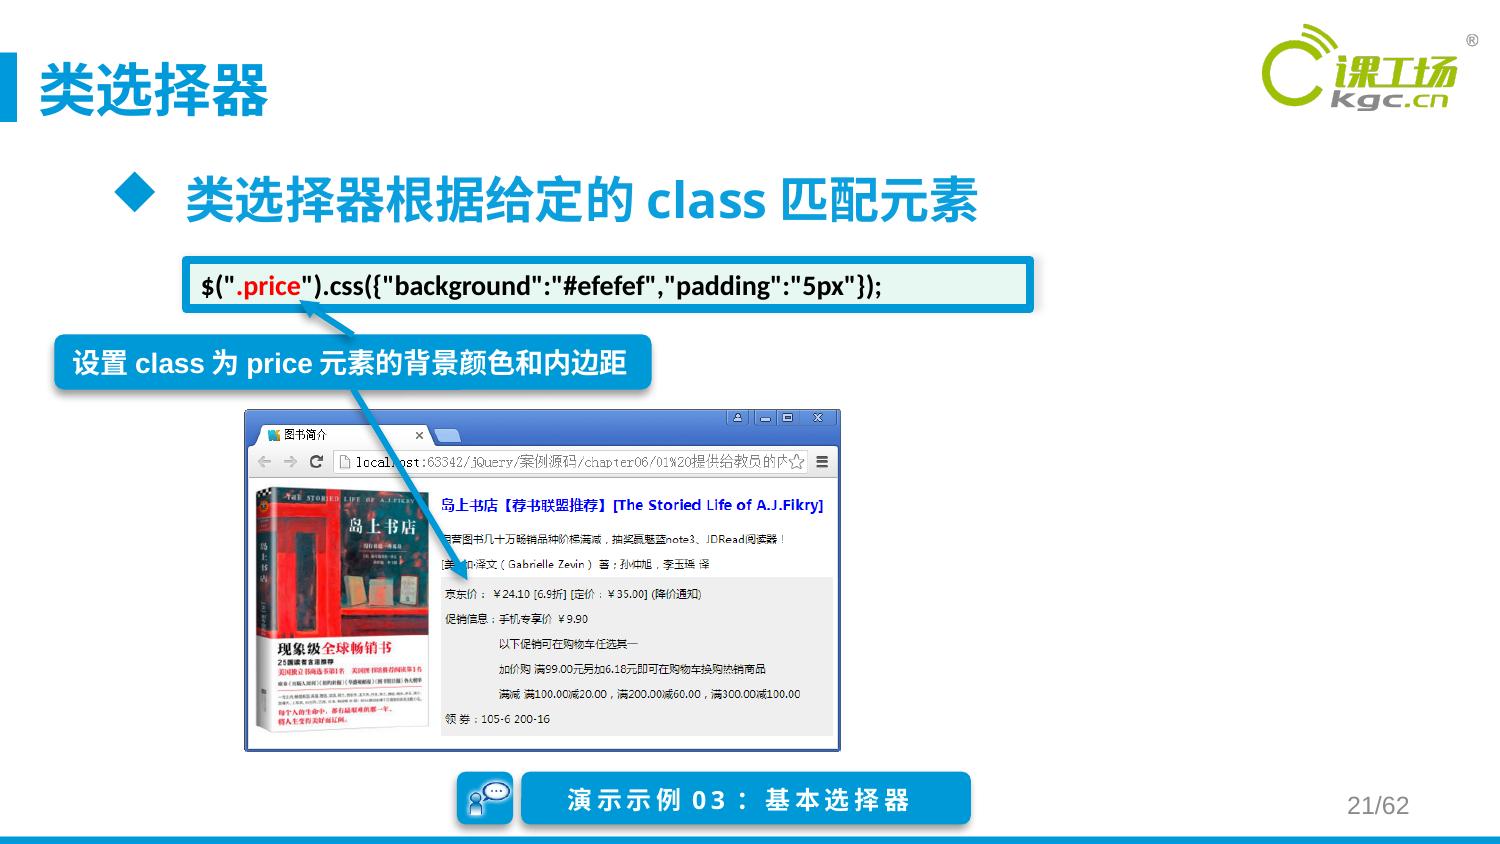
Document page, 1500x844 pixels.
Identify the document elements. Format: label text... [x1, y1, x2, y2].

text_box 设置class为price元素的背景颜色和内边距 [54, 335, 651, 389]
slide_number 21/62 [1074, 782, 1425, 828]
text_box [352, 388, 468, 581]
title 类选择器 [37, 33, 1390, 151]
text_box $(".price").css({"background":"#efefef","padding":"5px"}); [185, 260, 1030, 309]
list 类选择器根据给定的class匹配元素 [94, 160, 1424, 754]
picture [0, 0, 1500, 836]
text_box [456, 771, 972, 825]
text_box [298, 299, 354, 335]
